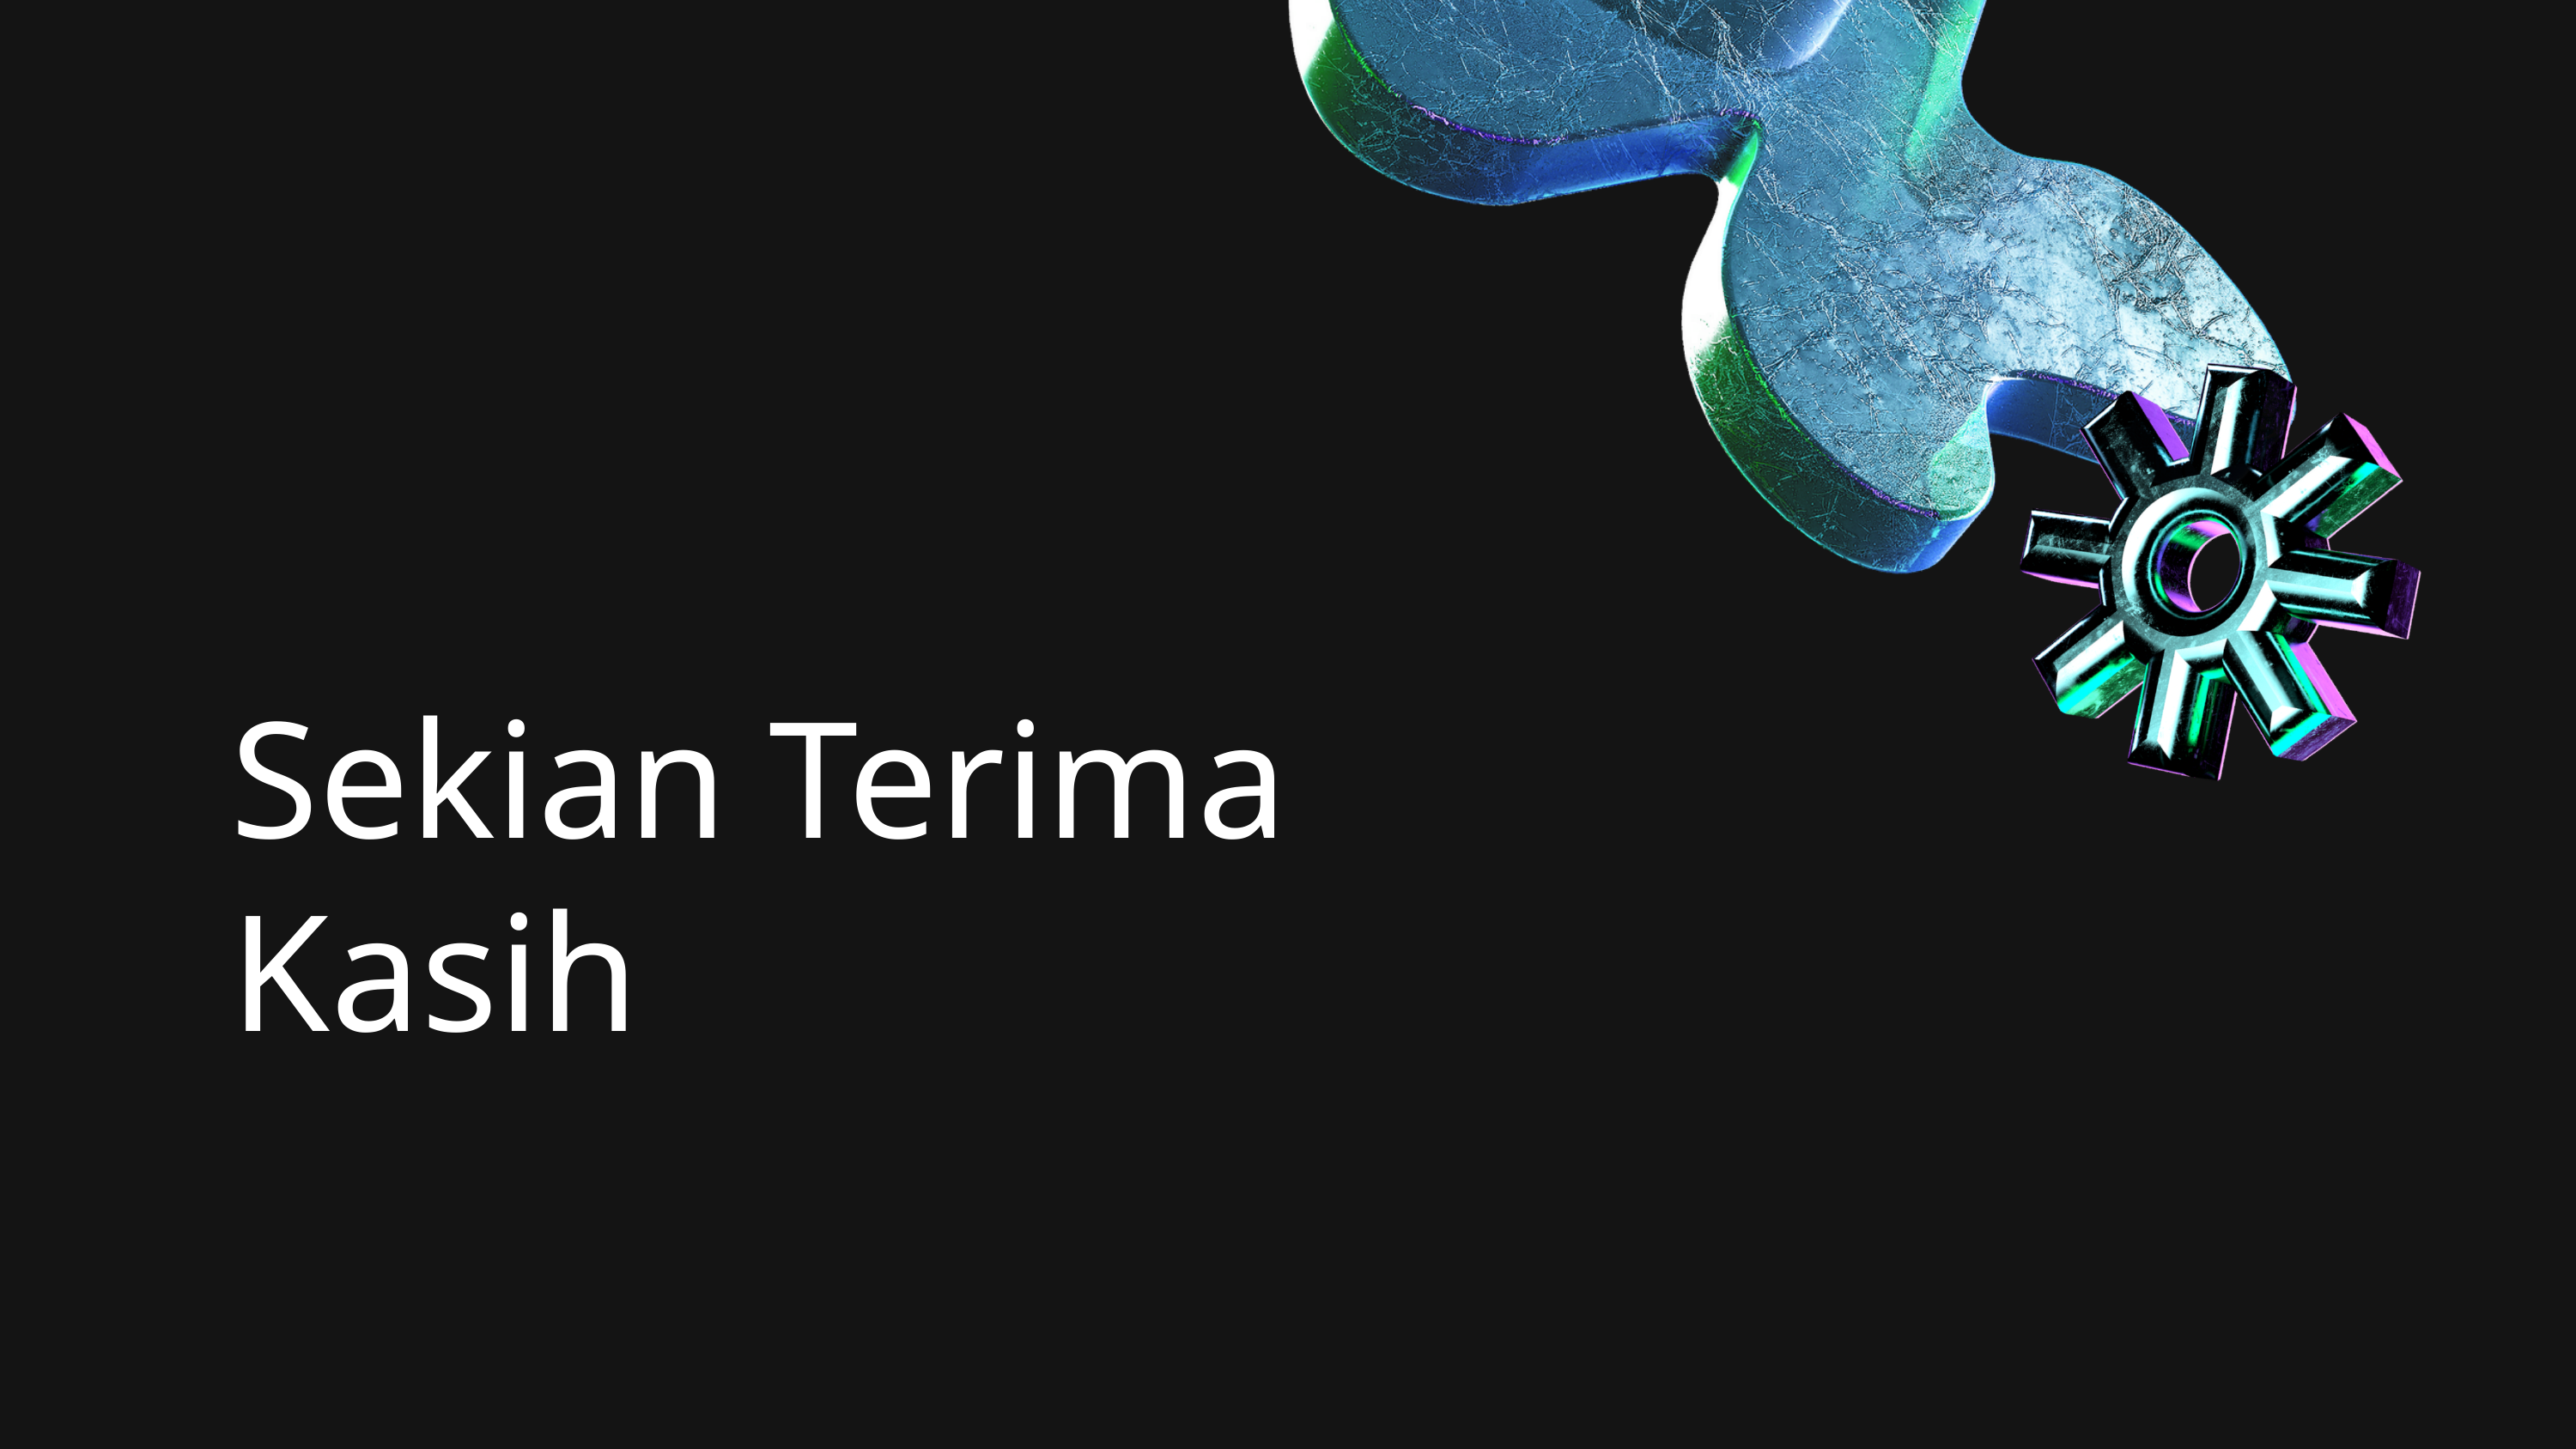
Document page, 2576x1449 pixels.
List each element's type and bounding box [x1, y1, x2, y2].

picture [1287, 0, 2506, 861]
text_box [230, 676, 1687, 1218]
